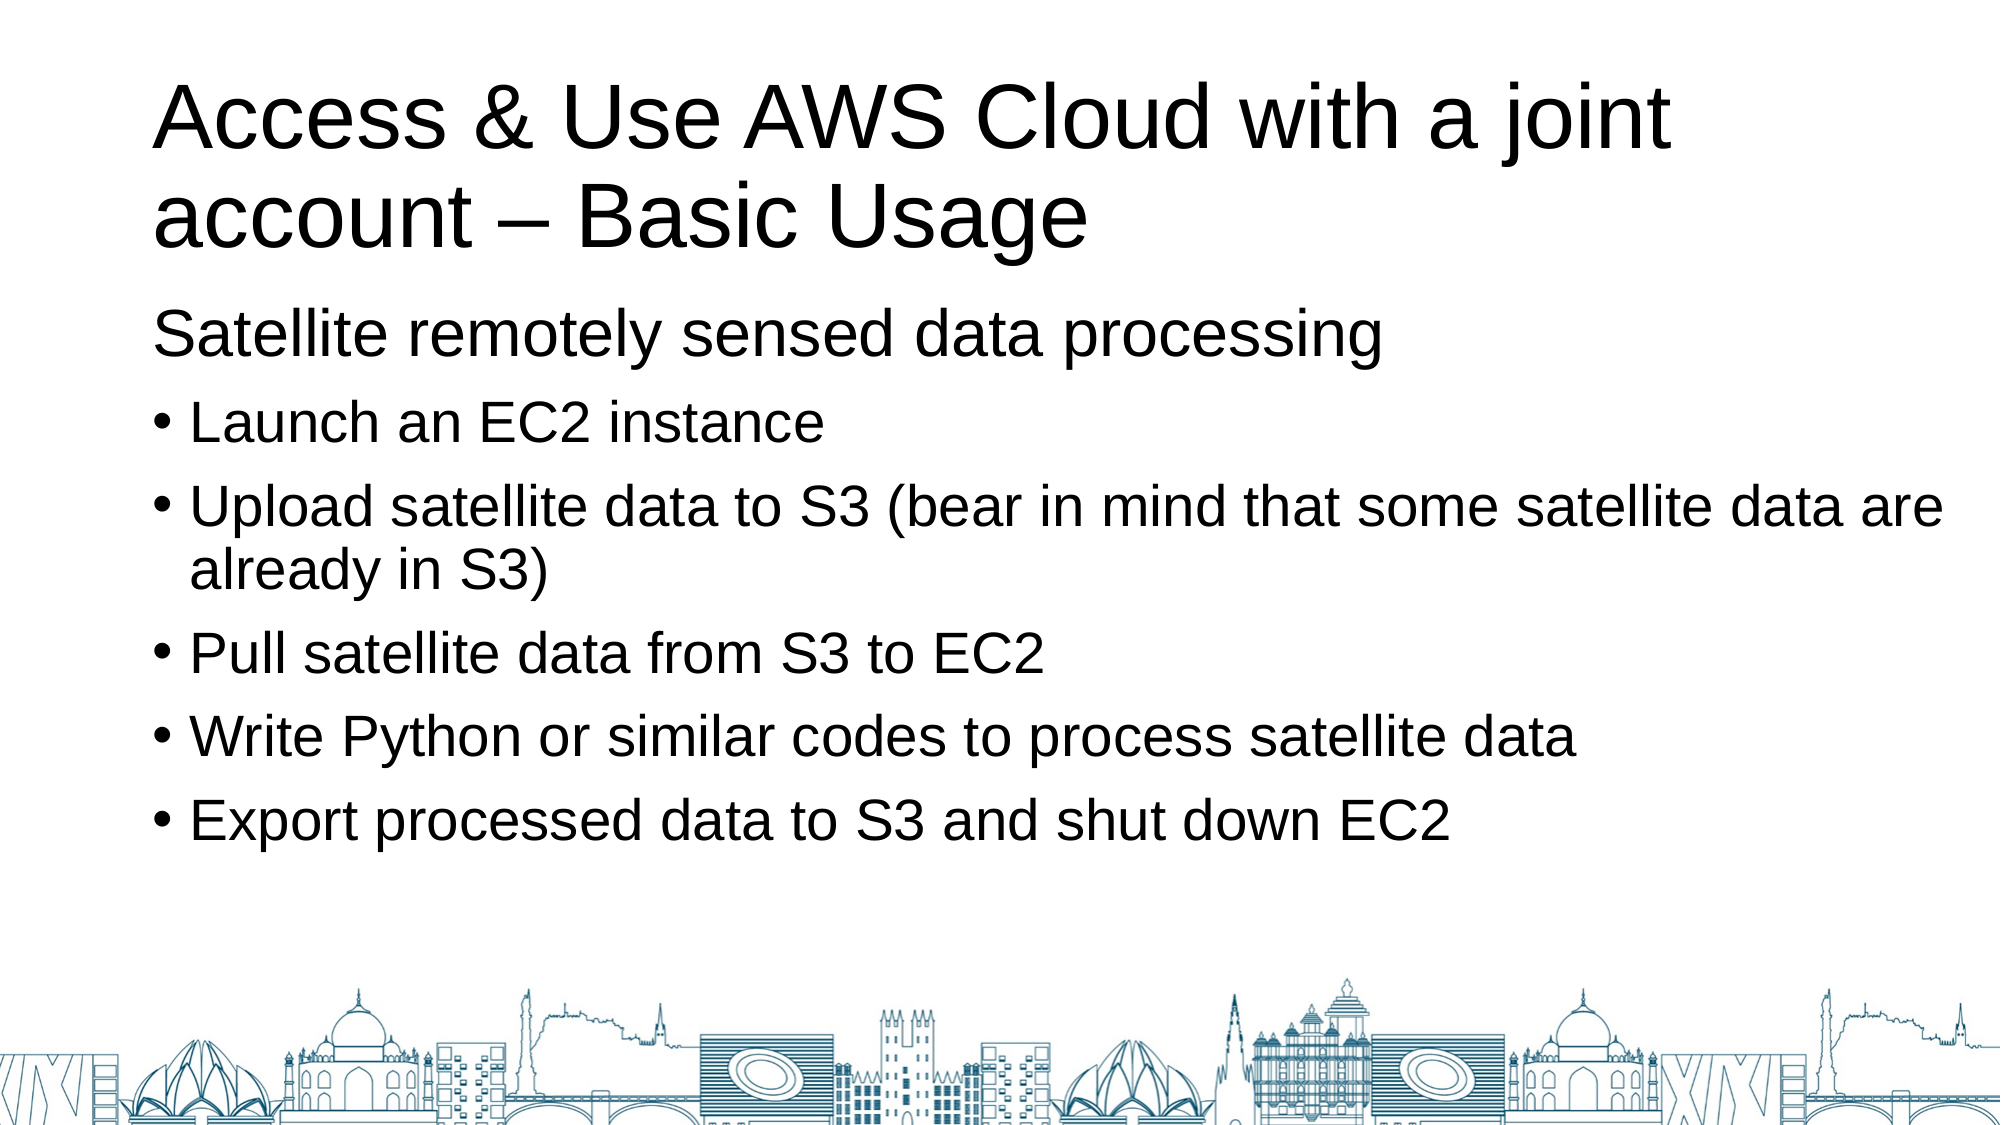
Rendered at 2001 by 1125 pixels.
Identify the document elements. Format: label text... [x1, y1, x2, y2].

title Access & Use AWS Cloud with a joint account – Basic Usage [137, 59, 1863, 278]
list Satellite remotely sensed data processing Launch an EC2 instance Upload satellite data to S3 (bear in mind that some satellite data are already in S3) Pull satellite data from S3 to EC2 Write Python or similar codes to process satellite data Export processed data to S3 and shut down EC2 [137, 291, 1974, 996]
picture [0, 0, 2000, 1125]
